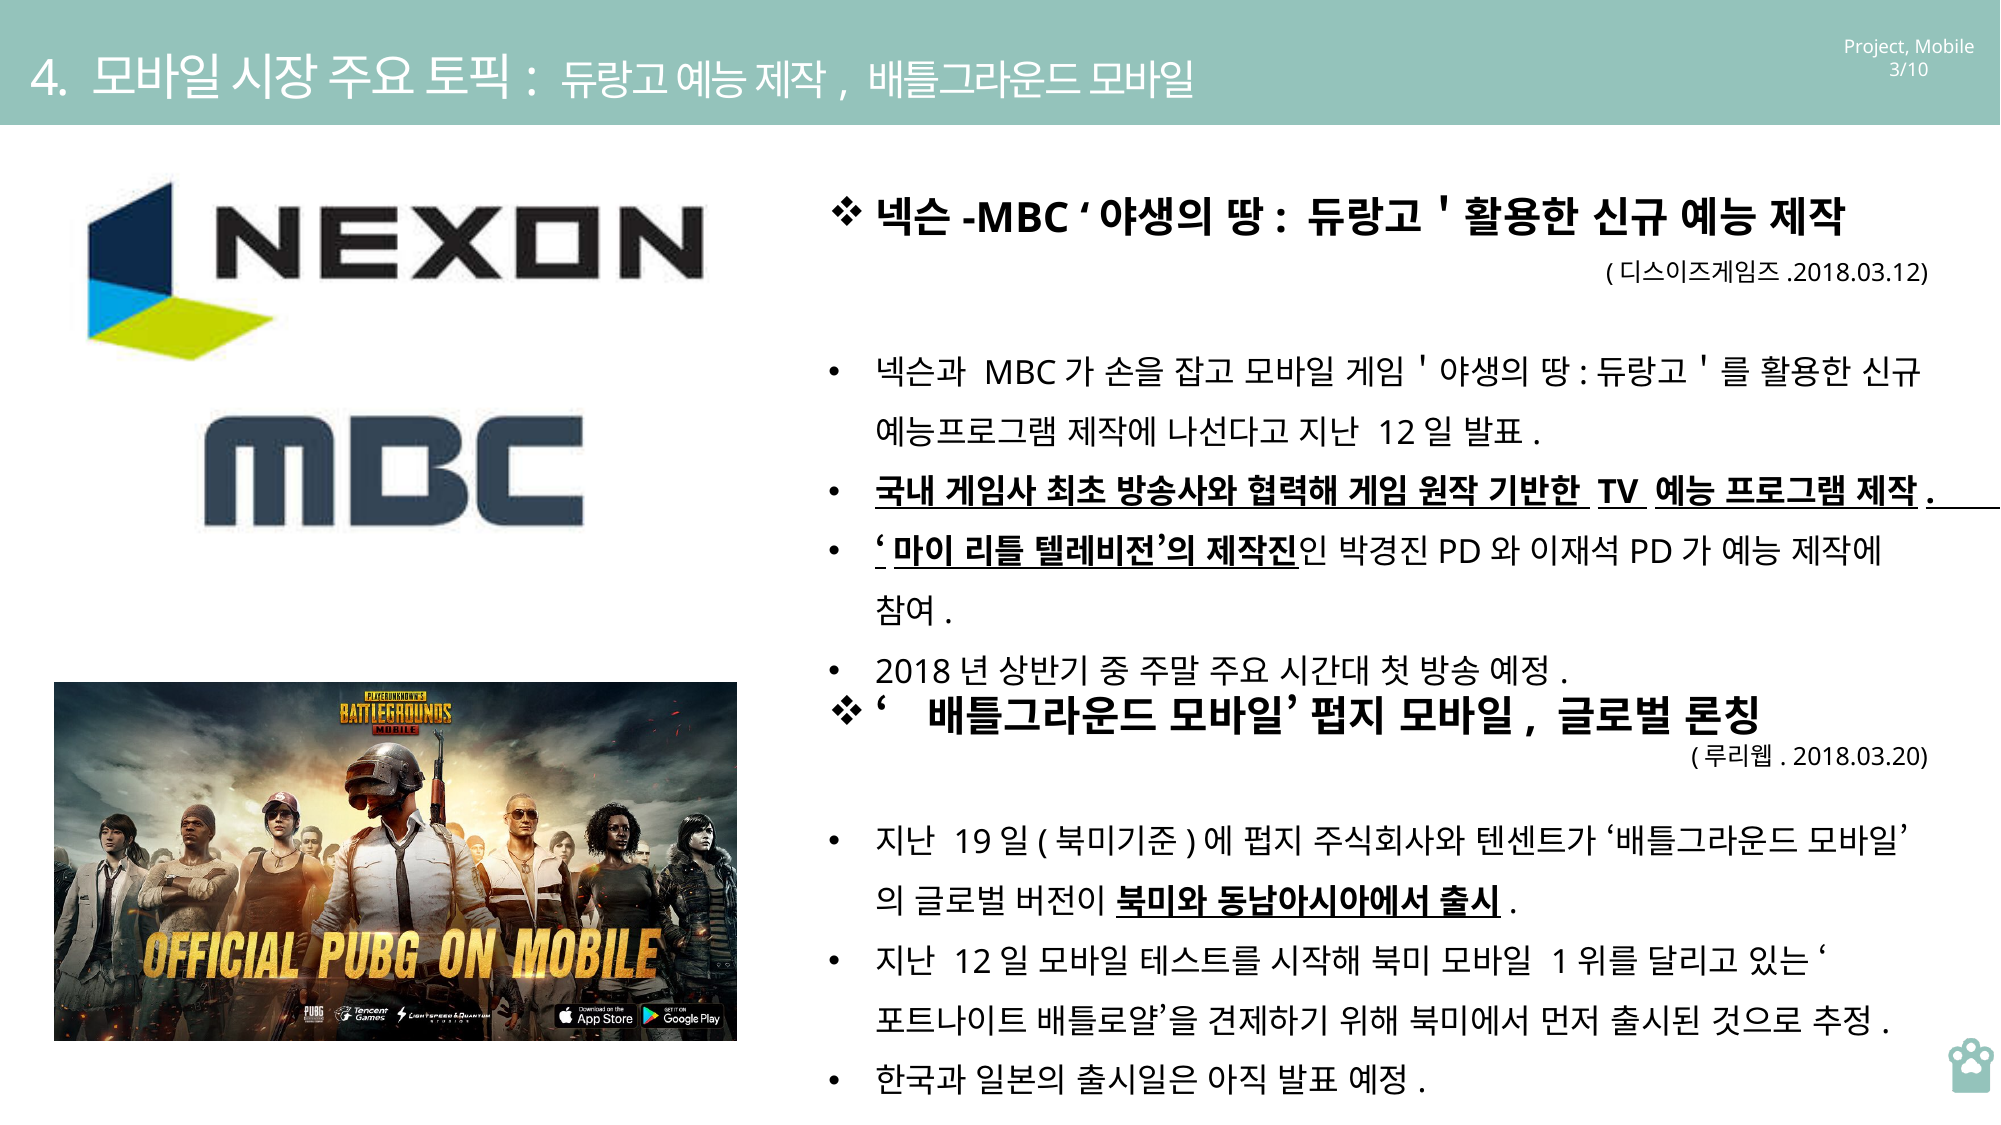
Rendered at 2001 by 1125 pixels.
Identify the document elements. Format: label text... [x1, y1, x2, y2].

text_box 넥슨-MBC ‘야생의 땅: 듀랑고＇활용한 신규 예능 제작 (디스이즈게임즈.2018.03.12) 넥슨과 MBC가 손을 잡고 모바일 게임＇야생의 땅:듀랑고＇를 활용한 신규 예능프로그램 제작에 나선다고 지난 12일 발표. 국내 게임사 최초 방송사와 협력해 게임 원작 기반한 TV 예능 프로그램 제작. ‘마이 리틀 텔레비전’의 제작진인 박경진PD와 이재석PD가 예능 제작에 참여. 2018년 상반기 중 주말 주요 시간대 첫 방송 예정. [813, 158, 1943, 682]
picture [1943, 1034, 2001, 1105]
picture [55, 158, 737, 557]
text_box 4. 모바일 시장 주요 토픽: 듀랑고 예능 제작, 배틀그라운드 모바일 [16, 37, 1212, 113]
picture [54, 682, 737, 1041]
text_box ‘배틀그라운드 모바일’ 펍지 모바일, 글로벌 론칭 (루리웹. 2018.03.20) 지난 19일(북미기준)에 펍지 주식회사와 텐센트가 ‘배틀그라운드 모바일’의 글로벌 버전이 북미와 동남아시아에서 출시. 지난 12일 모바일 테스트를 시작해 북미 모바일 1위를 달리고 있는 ‘포트나이트 배틀로얄’을 견제하기 위해 북미에서 먼저 출시된 것으로 추정. 한국과 일본의 출시일은 아직 발표 예정. [813, 682, 1943, 1107]
